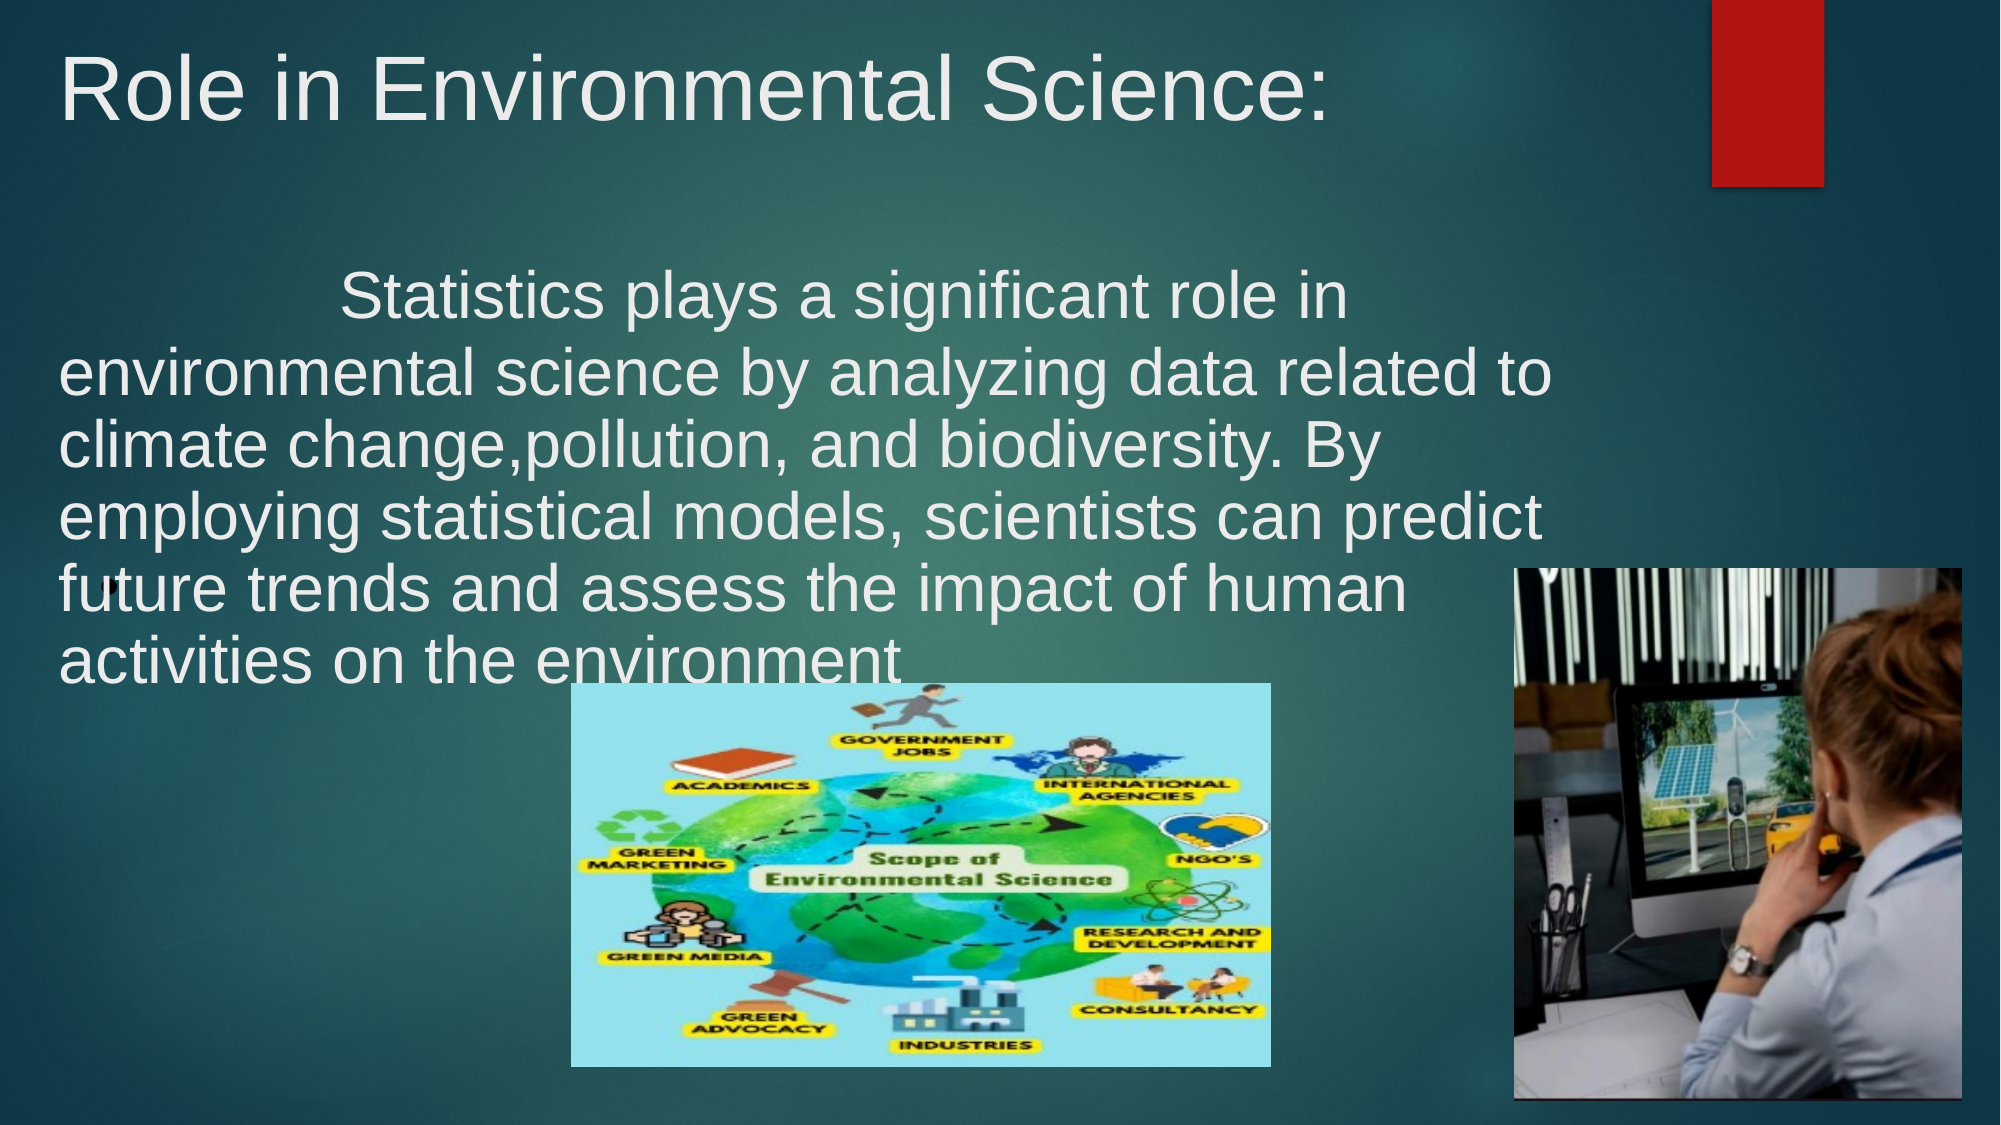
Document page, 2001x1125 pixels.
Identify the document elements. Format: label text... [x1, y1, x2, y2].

picture [0, 0, 2001, 1125]
title Role in Environmental Science: Statistics plays a significant role in environmental science by analyzing data related to climate change,pollution, and biodiversity. By employing statistical models, scientists can predict future trends and assess the impact of human activities on the environment [58, 251, 1643, 488]
subtitle [99, 263, 1900, 916]
text_box [500, 459, 1501, 520]
